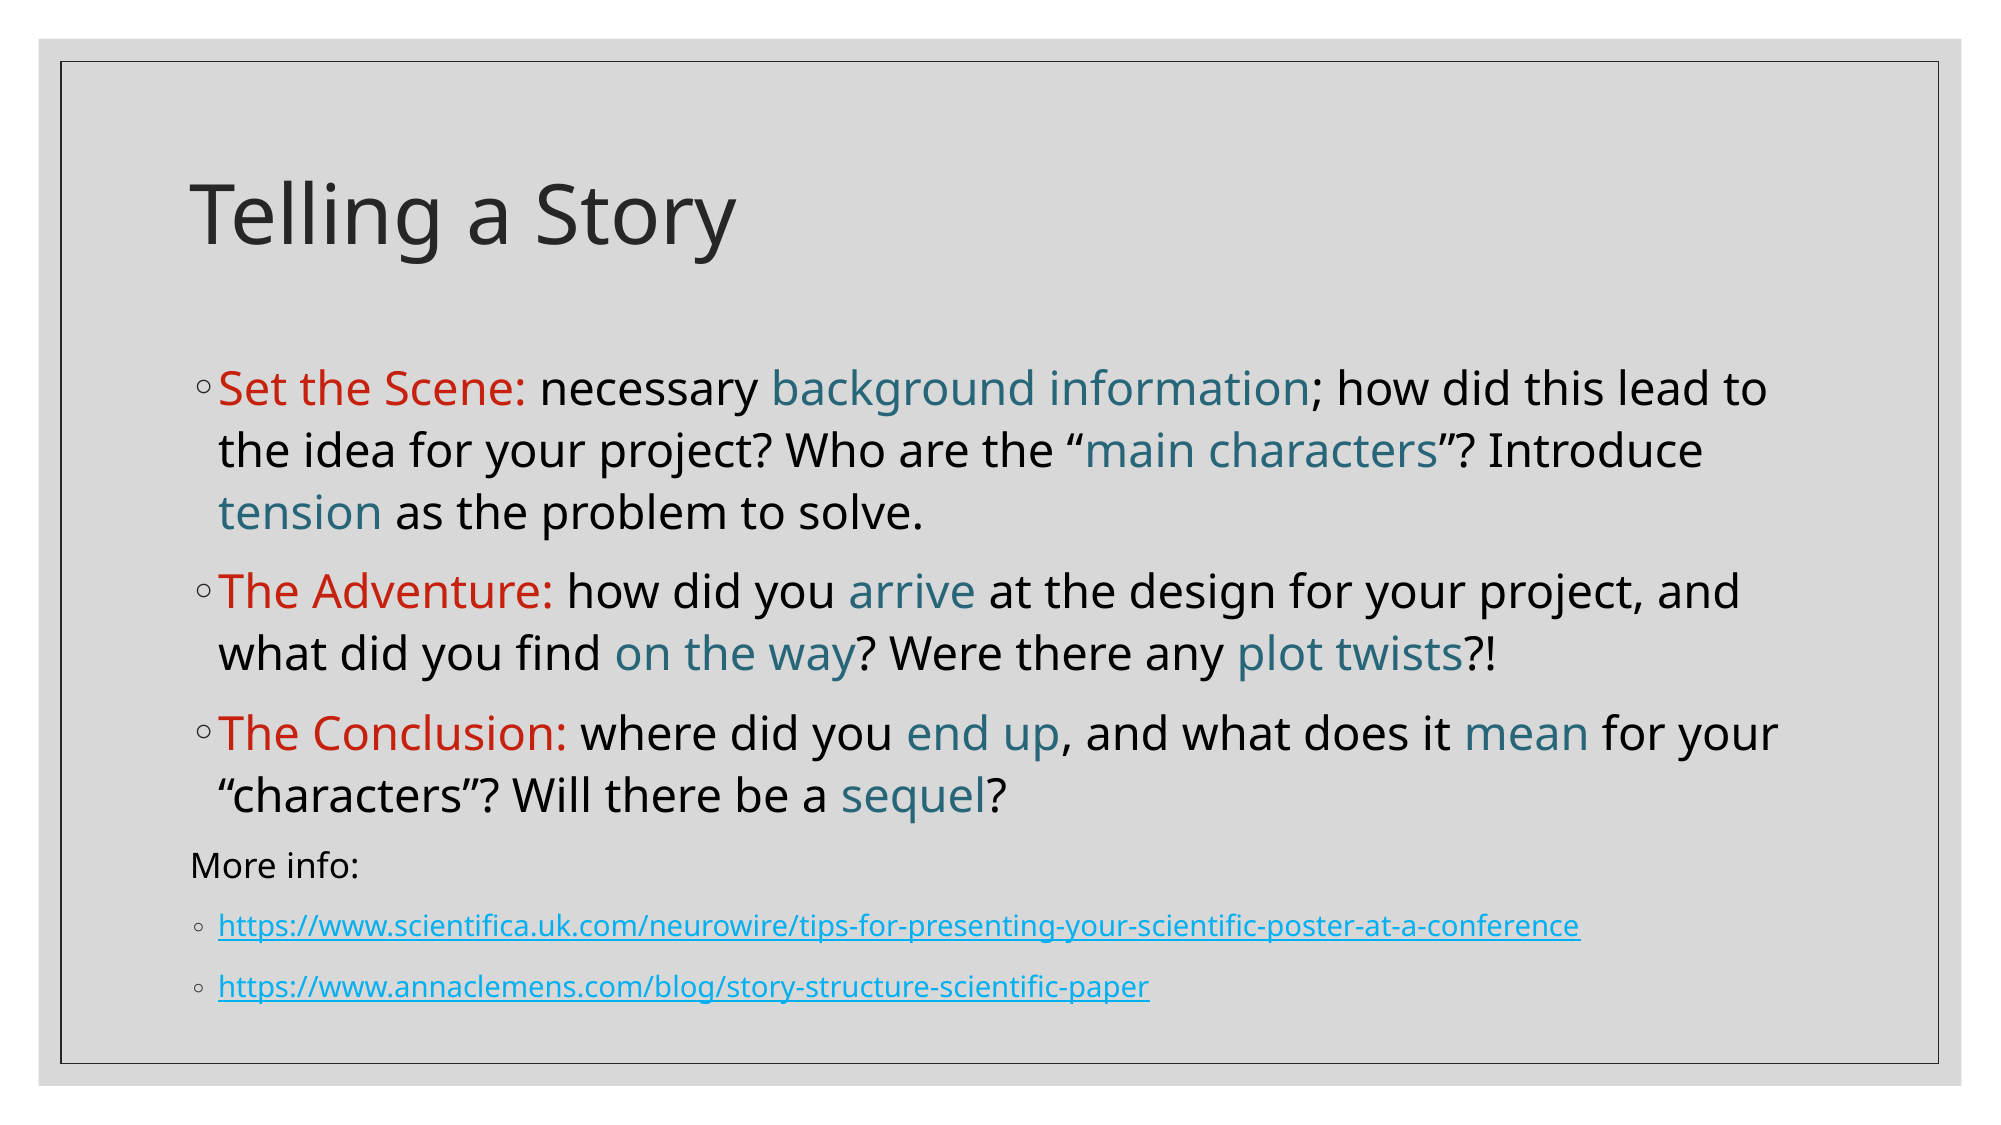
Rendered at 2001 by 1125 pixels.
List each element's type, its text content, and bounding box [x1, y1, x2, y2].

list Set the Scene: necessary background information; how did this lead to the idea for your project? Who are the “main characters”? Introduce tension as the problem to solve. The Adventure: how did you arrive at the design for your project, and what did you find on the way? Were there any plot twists?! The Conclusion: where did you end up, and what does it mean for your “characters”? Will there be a sequel? More info: https://www.scientifica.uk.com/neurowire/tips-for-presenting-your-scientific-poster-at-a-conference https://www.annaclemens.com/blog/story-structure-scientific-paper [174, 345, 1825, 1020]
title Telling a Story [174, 105, 1825, 331]
